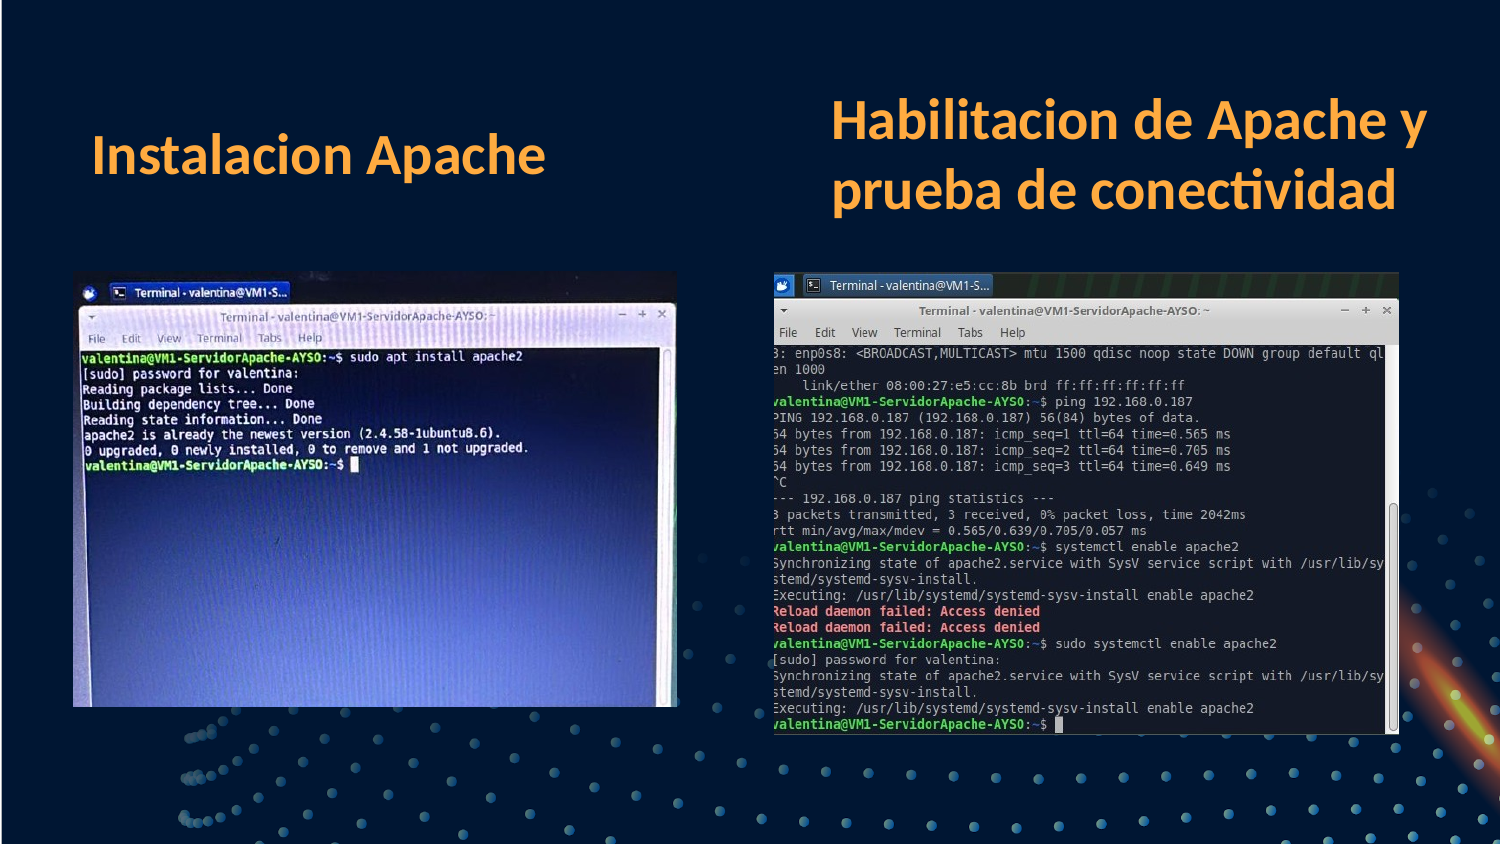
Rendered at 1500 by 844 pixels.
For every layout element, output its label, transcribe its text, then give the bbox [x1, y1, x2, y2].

picture [73, 271, 677, 707]
picture [774, 272, 1399, 736]
text_box Instalacion Apache [76, 109, 562, 195]
text_box Habilitacion de Apache y prueba de conectividad [816, 73, 1457, 229]
